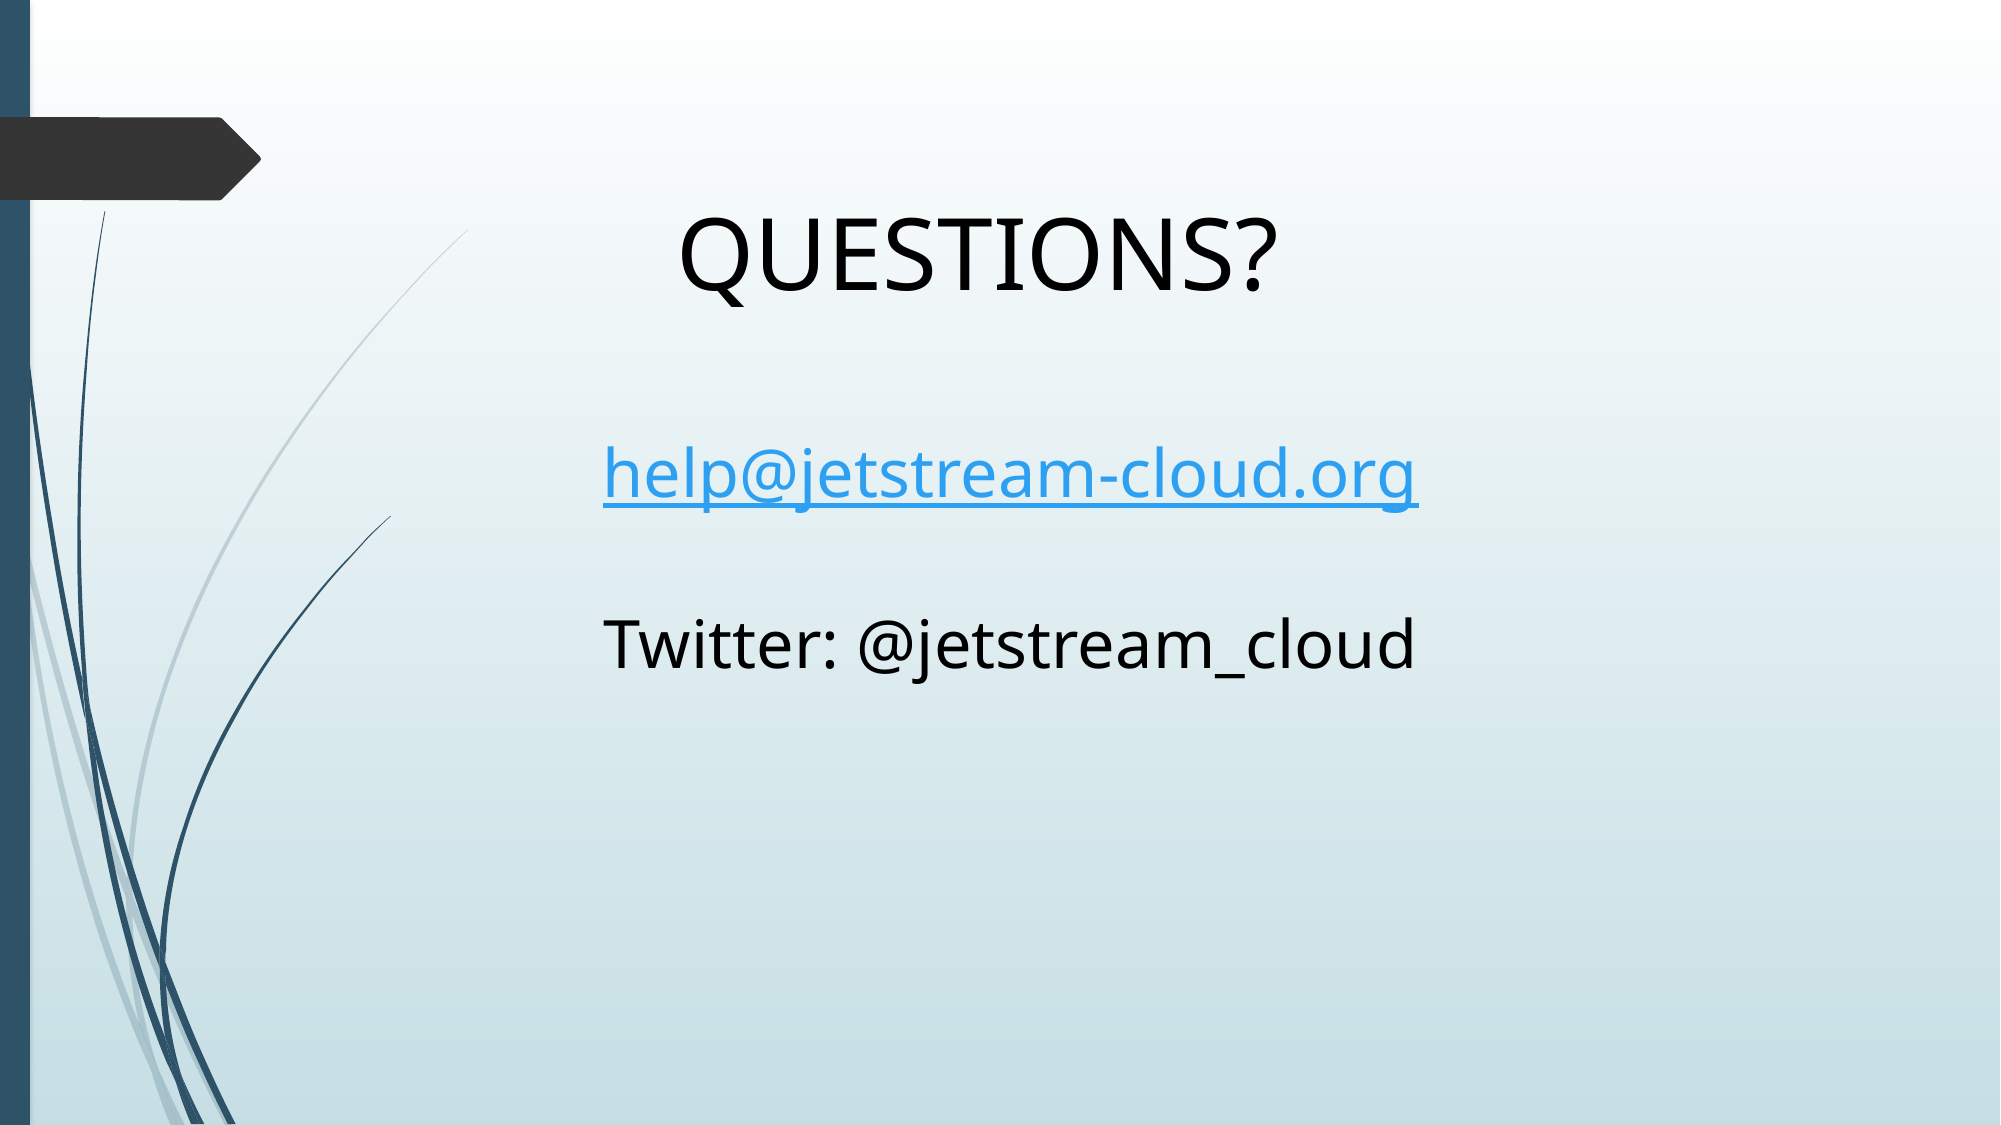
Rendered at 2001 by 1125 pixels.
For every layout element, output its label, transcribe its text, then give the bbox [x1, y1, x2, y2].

text_box help@jetstream-cloud.org Twitter: @jetstream_cloud [587, 423, 1434, 690]
text_box QUESTIONS? [661, 183, 1295, 318]
